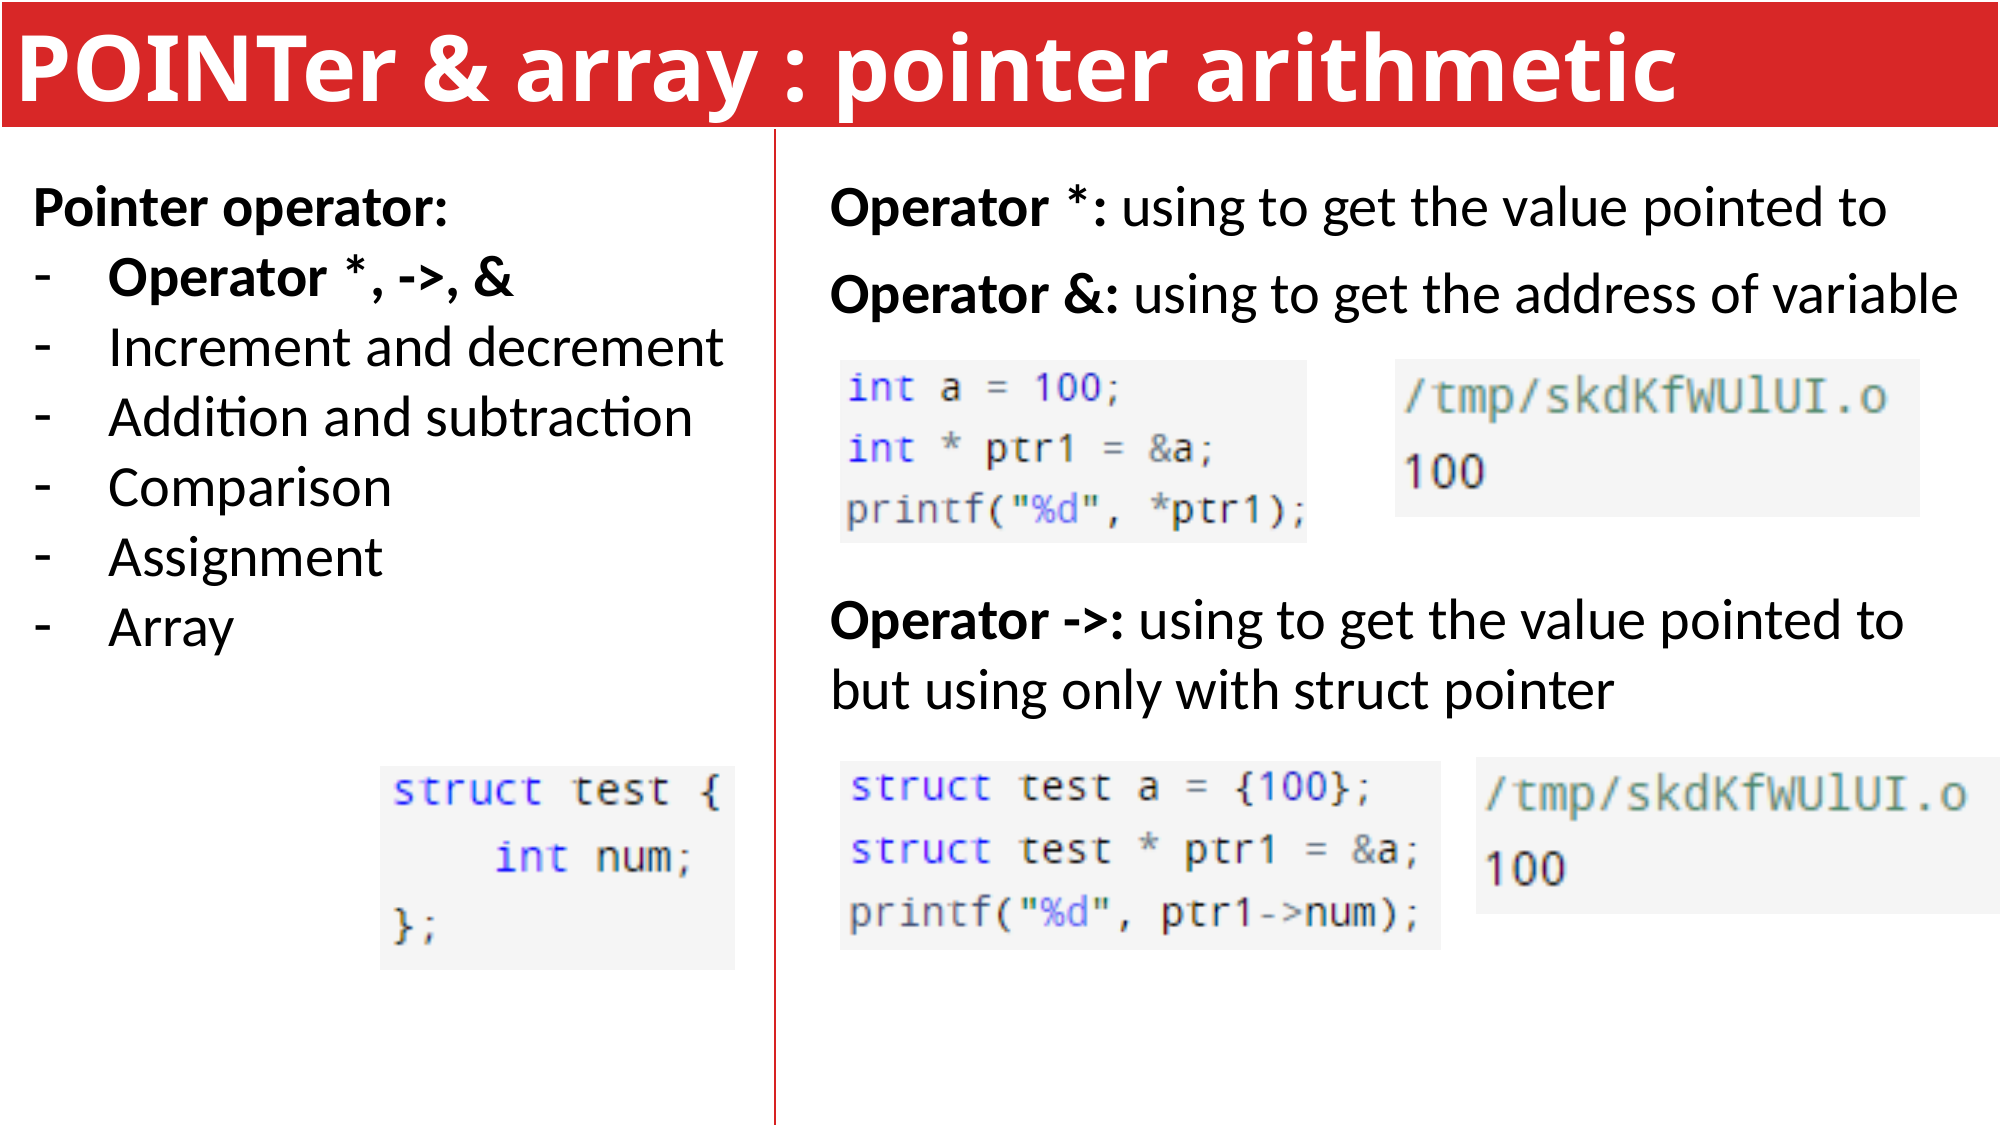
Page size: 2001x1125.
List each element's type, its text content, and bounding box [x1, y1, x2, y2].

text_box Operator ->: using to get the value pointed to but using only with struct pointer [815, 573, 2000, 729]
text_box Operator *: using to get the value pointed to [815, 160, 2000, 246]
picture [840, 761, 1441, 950]
picture [840, 360, 1308, 544]
picture [1475, 756, 2000, 914]
text_box POINTer & array : pointer arithmetic [0, 0, 2000, 131]
text_box Pointer operator: Operator *, ->, & Increment and decrement Addition and subtraction Comparison Assignment Array [18, 160, 770, 666]
text_box Operator &: using to get the address of variable [815, 247, 2000, 333]
picture [1395, 359, 1920, 517]
picture [380, 766, 735, 970]
